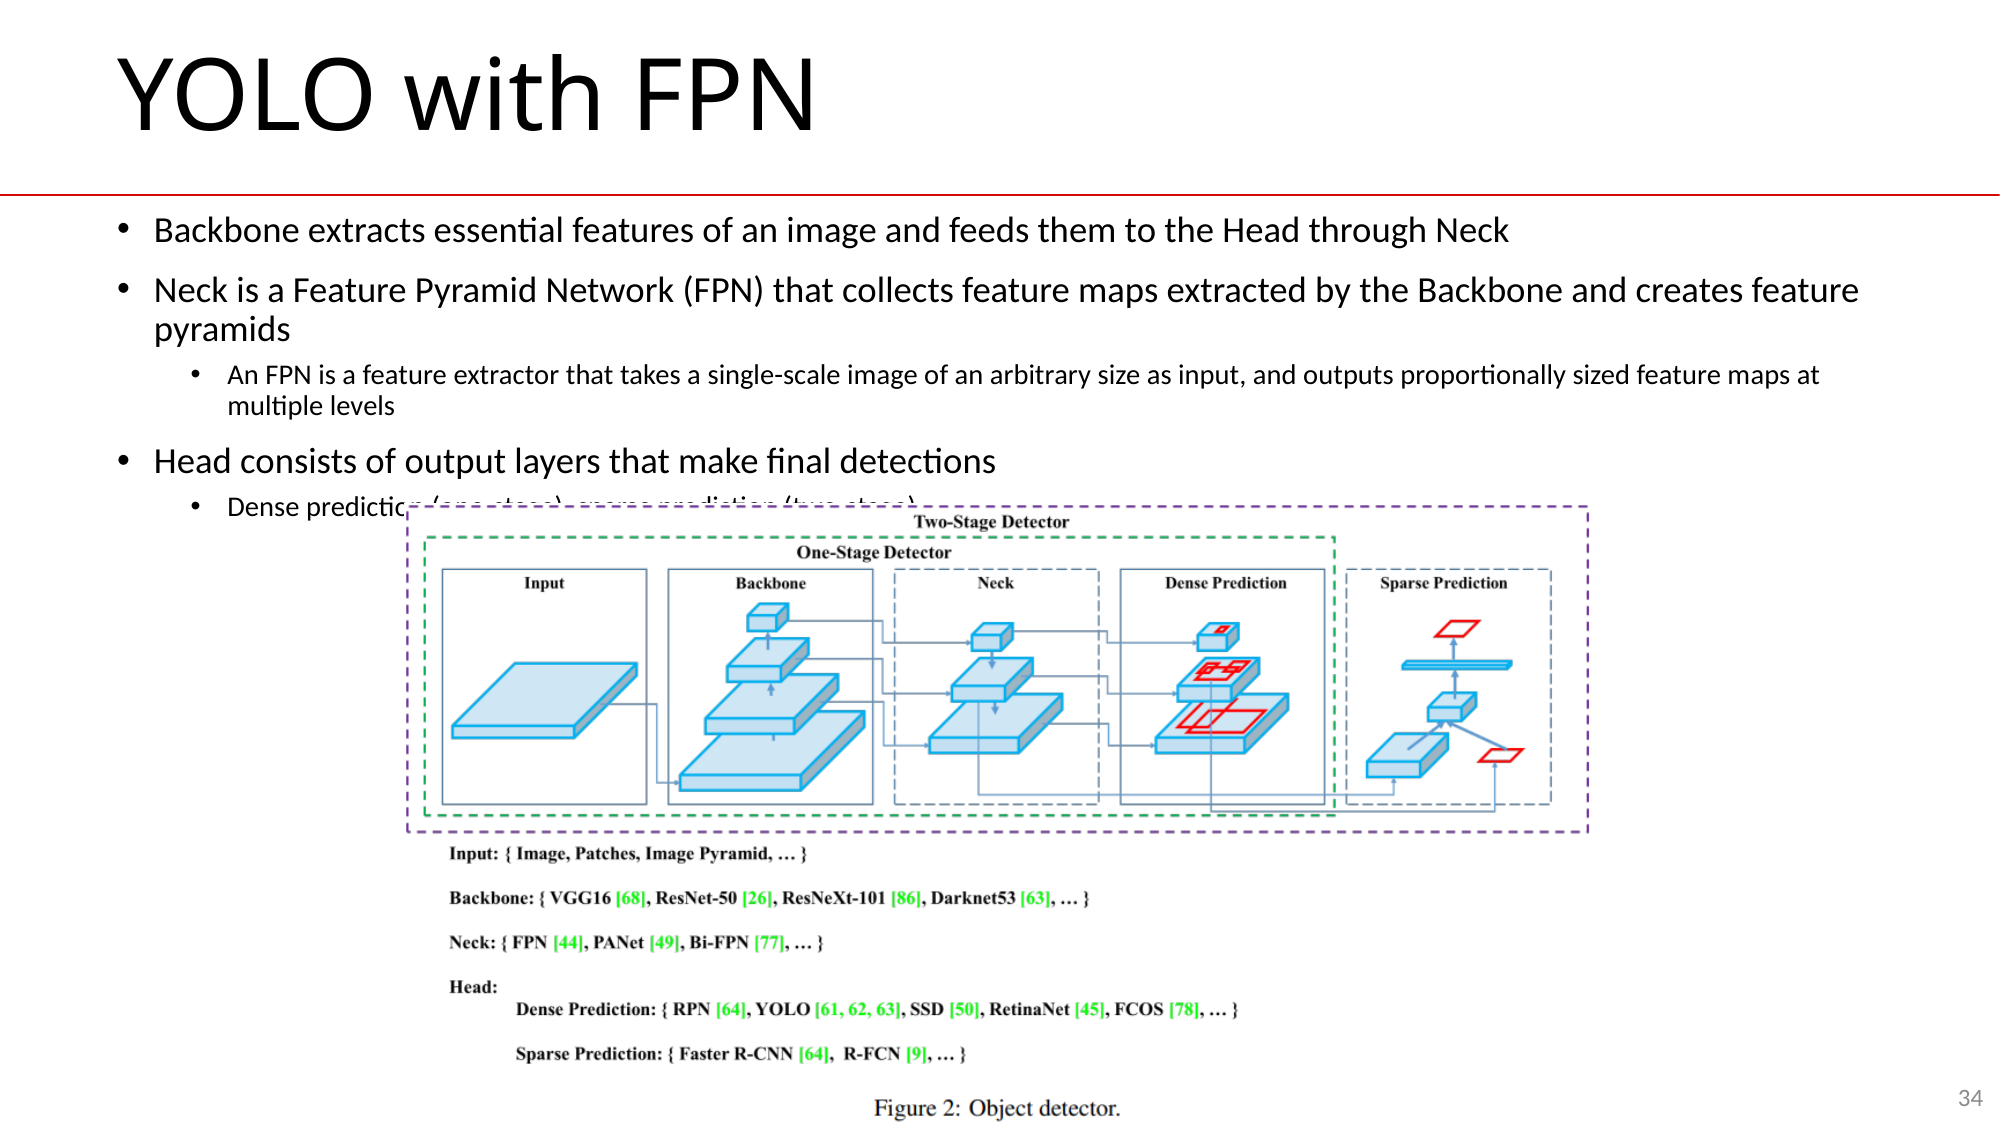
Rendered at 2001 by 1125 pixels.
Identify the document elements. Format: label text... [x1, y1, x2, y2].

picture [404, 503, 1596, 1125]
slide_number 34 [1596, 1066, 1999, 1125]
list Backbone extracts essential features of an image and feeds them to the Head through Neck Neck is a Feature Pyramid Network (FPN) that collects feature maps extracted by the Backbone and creates feature pyramids An FPN is a feature extractor that takes a single-scale image of an arbitrary size as input, and outputs proportionally sized feature maps at multiple levels Head consists of output layers that make final detections Dense prediction (one-stage), sparse prediction (two-stage) [102, 203, 1899, 534]
title YOLO with FPN [102, 10, 1899, 186]
